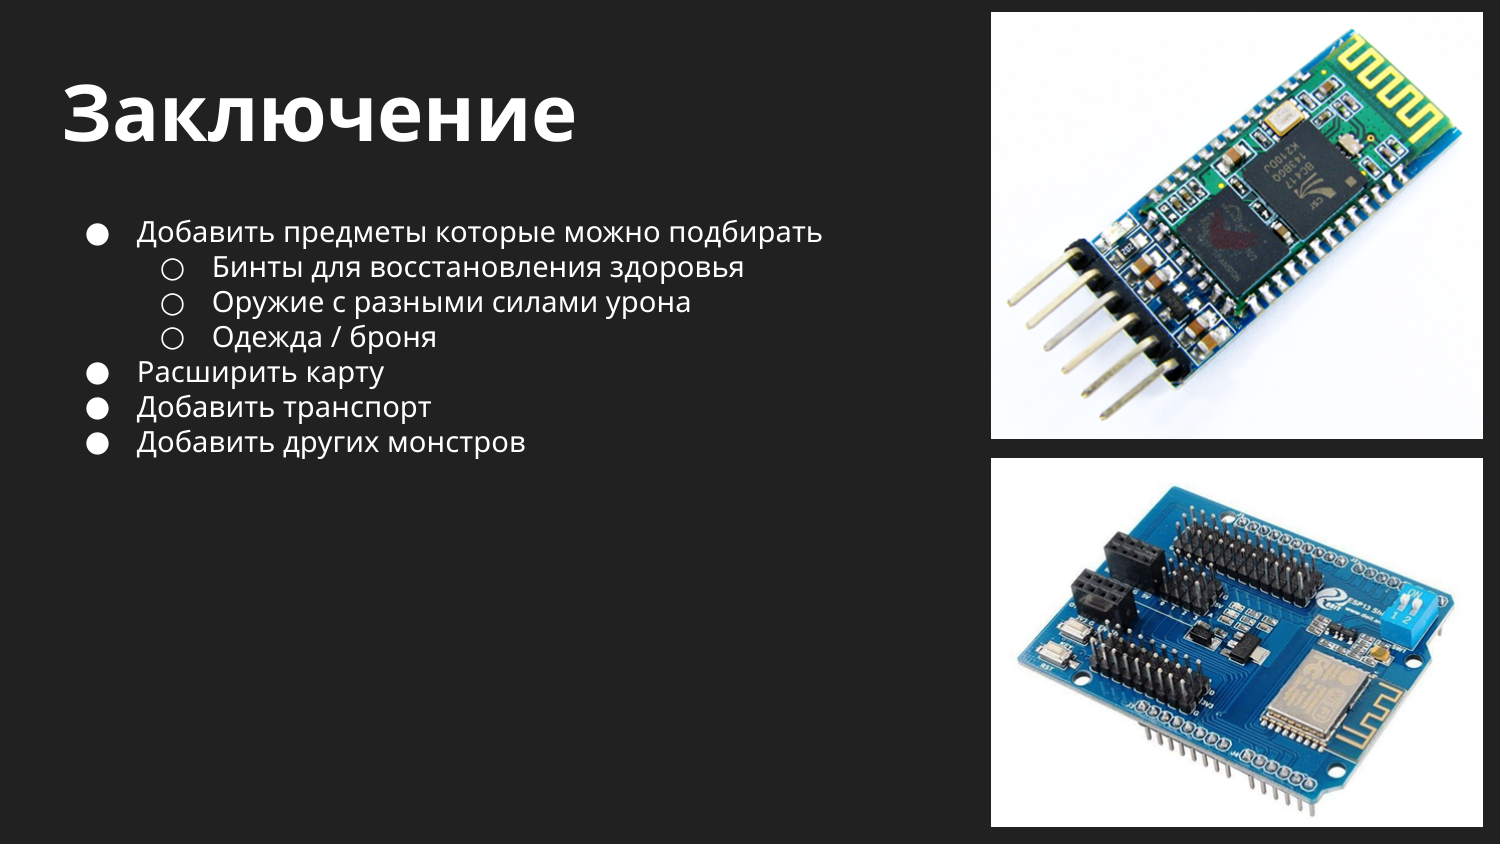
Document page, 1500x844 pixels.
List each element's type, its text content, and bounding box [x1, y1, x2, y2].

picture [991, 458, 1483, 827]
picture [991, 12, 1483, 439]
text_box Добавить предметы которые можно подбирать Бинты для восстановления здоровья Оружие с разными силами урона Одежда / броня Расширить карту Добавить транспорт Добавить других монстров [46, 198, 1120, 473]
title Заключение [46, 48, 985, 172]
